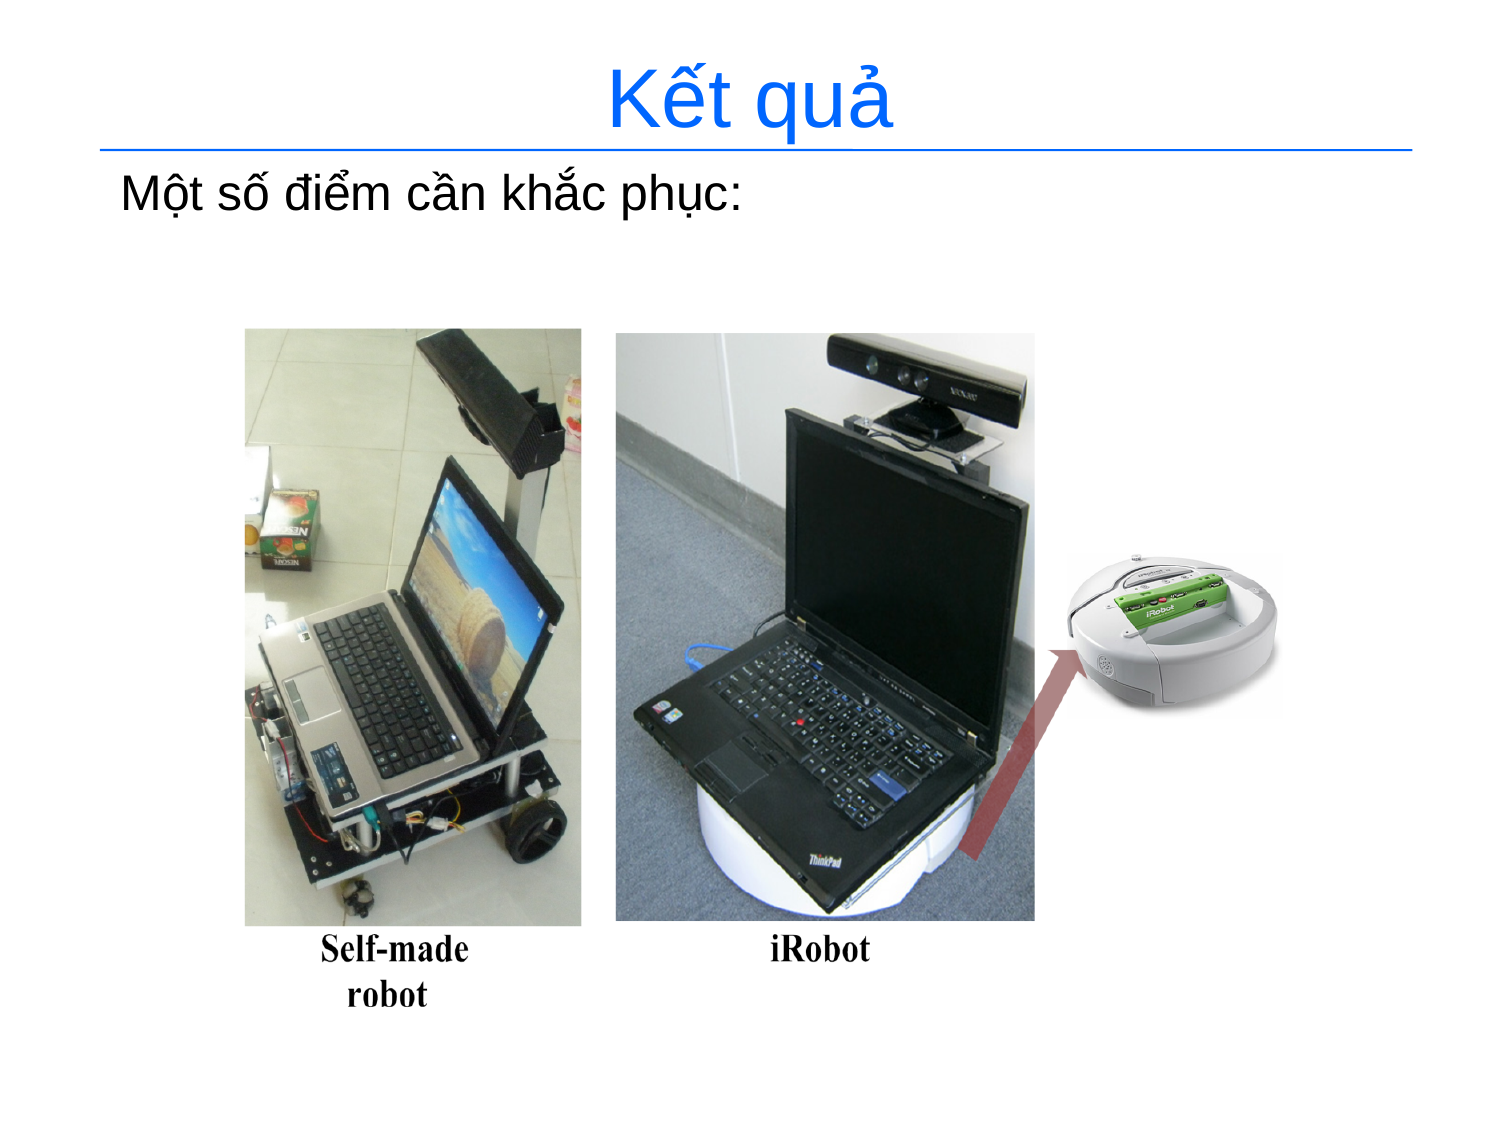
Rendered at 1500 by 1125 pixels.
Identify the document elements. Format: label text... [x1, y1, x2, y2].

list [240, 322, 1287, 1021]
text_box Một số điểm cần khắc phục: [105, 152, 759, 228]
title Kết quả [0, 0, 1500, 188]
